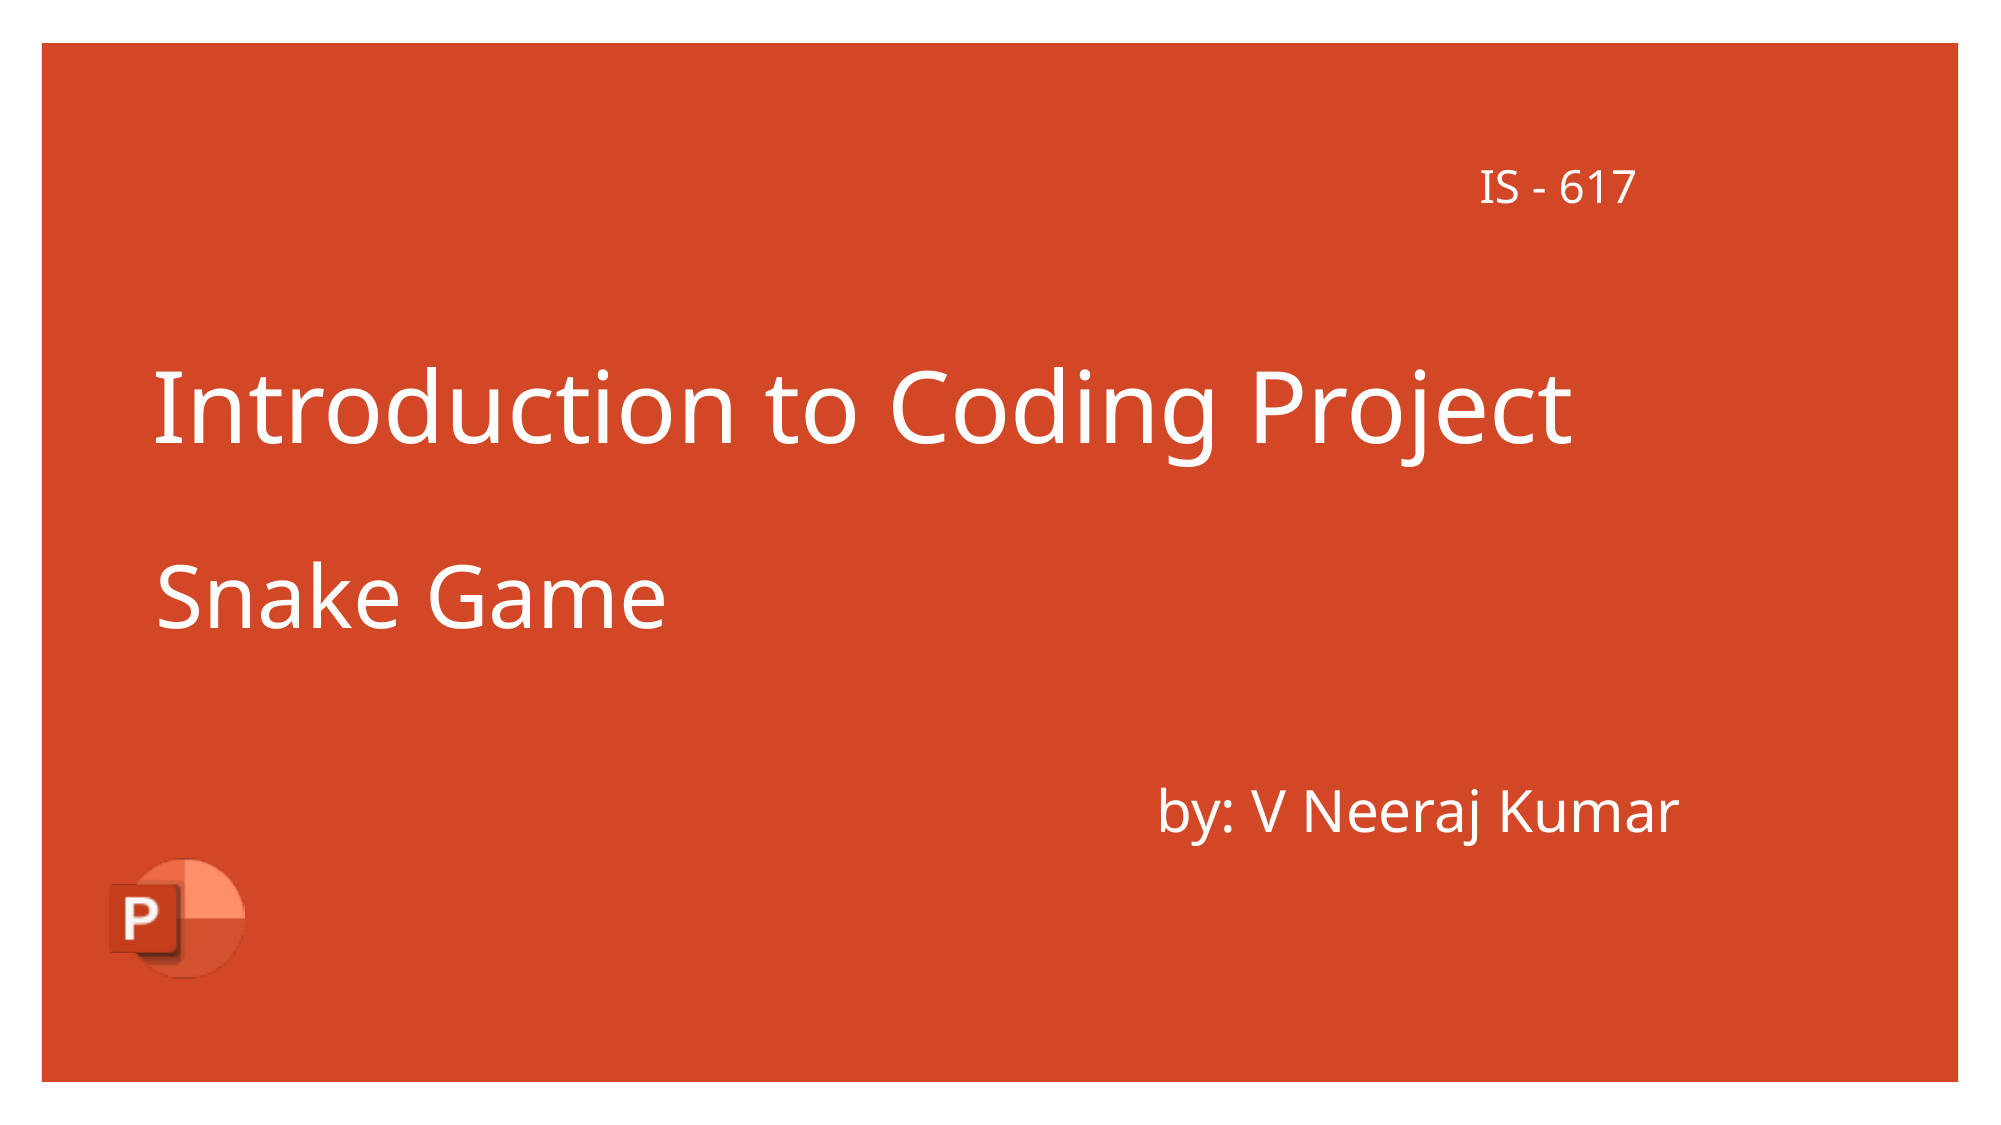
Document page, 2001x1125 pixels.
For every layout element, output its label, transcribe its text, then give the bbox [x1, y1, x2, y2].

text_box IS - 617 [1464, 149, 1683, 220]
title Introduction to Coding Project [137, 190, 1863, 616]
picture [109, 851, 245, 987]
subtitle Snake Game by: V Neeraj Kumar [140, 481, 1713, 893]
